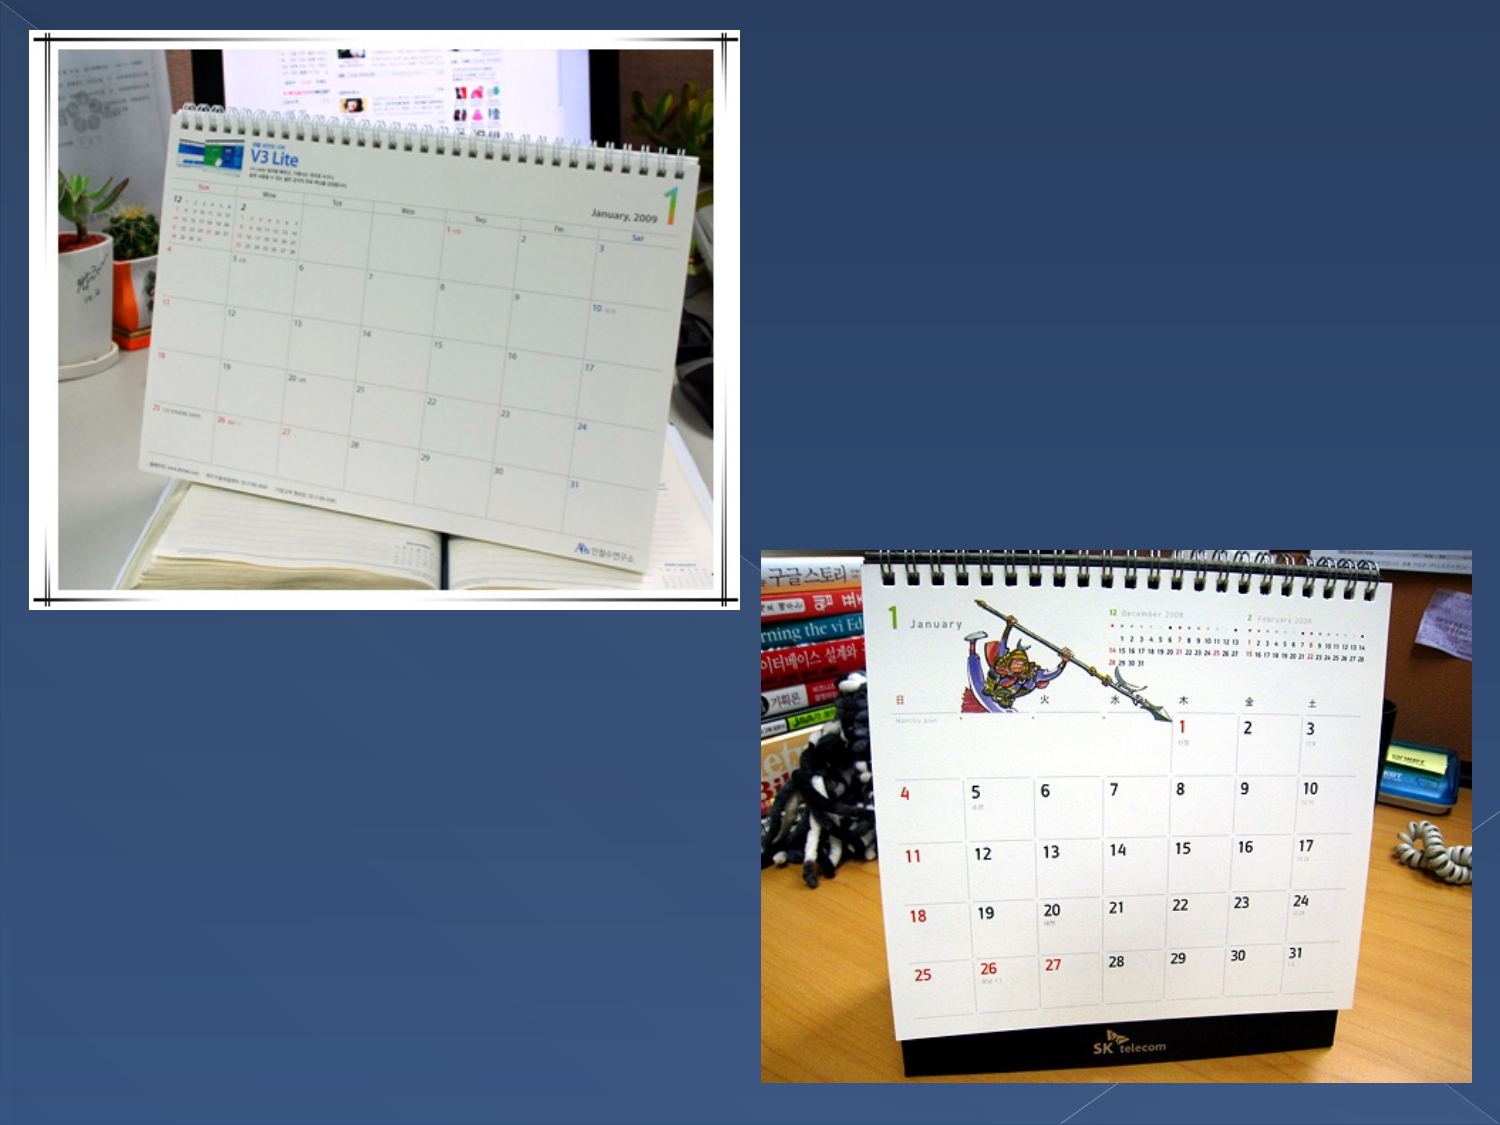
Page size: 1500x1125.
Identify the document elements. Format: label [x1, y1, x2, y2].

list [29, 30, 740, 610]
list [761, 550, 1472, 1084]
